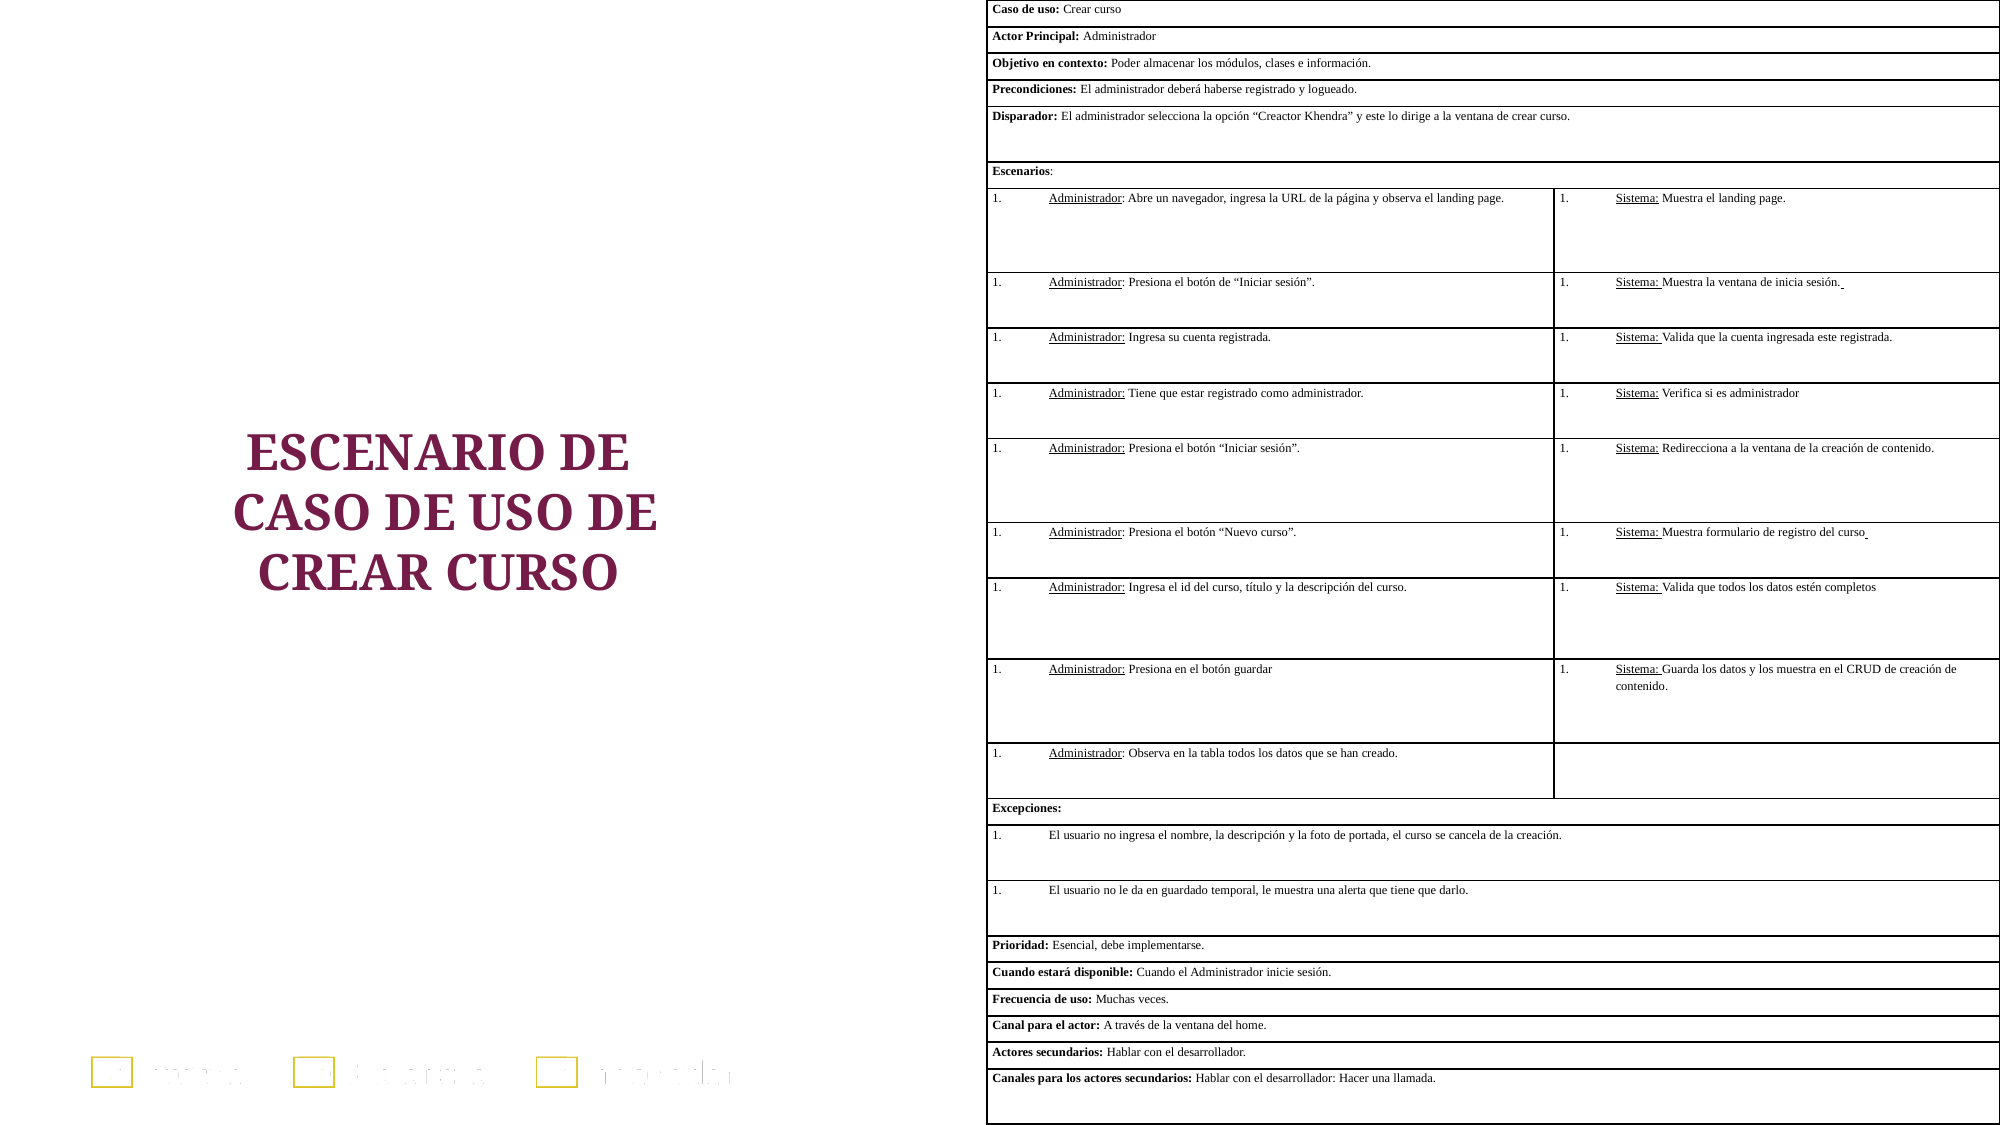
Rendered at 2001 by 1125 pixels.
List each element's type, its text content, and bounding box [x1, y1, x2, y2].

table_cell Sistema: Muestra la ventana de inicia sesión. [1555, 273, 1999, 327]
table_cell Objetivo en contexto: Poder almacenar los módulos, clases e información. [988, 54, 1999, 79]
table_cell Disparador: El administrador selecciona la opción “Creactor Khendra” y este lo dirige a la ventana de crear curso. [988, 107, 1999, 161]
table_cell El usuario no ingresa el nombre, la descripción y la foto de portada, el curso se cancela de la creación. [988, 826, 1999, 880]
table_cell Escenarios: [988, 163, 1999, 188]
table_cell Sistema: Redirecciona a la ventana de la creación de contenido. [1555, 439, 1999, 522]
table_cell Administrador: Abre un navegador, ingresa la URL de la página y observa el landing page. [988, 189, 1553, 272]
table_cell Administrador: Ingresa el id del curso, título y la descripción del curso. [988, 579, 1553, 658]
picture [1165, 512, 1778, 580]
table_cell Administrador: Presiona en el botón guardar [988, 660, 1553, 742]
table_cell Actores secundarios: Hablar con el desarrollador. [988, 1043, 1999, 1068]
table_cell Administrador: Ingresa su cuenta registrada. [988, 329, 1553, 382]
table_cell Sistema: Muestra formulario de registro del curso [1783, 523, 1999, 577]
table_cell Administrador: Presiona el botón “Iniciar sesión”. [988, 439, 1553, 522]
table_cell Canales para los actores secundarios: Hablar con el desarrollador: Hacer una llamada. [988, 1070, 1999, 1123]
table_cell Excepciones: [988, 799, 1999, 824]
table_cell Administrador: Presiona el botón de “Iniciar sesión”. [988, 273, 1553, 327]
picture [0, 990, 779, 1125]
table_cell Frecuencia de uso: Muchas veces. [988, 990, 1999, 1015]
table_cell Administrador: Observa en la tabla todos los datos que se han creado. [988, 744, 1553, 798]
table_cell Sistema: Valida que la cuenta ingresada este registrada. [1555, 329, 1999, 382]
text_box ESCENARIO DE CASO DE USO DE CREAR CURSO [133, 405, 758, 676]
table_cell Actor Principal: Administrador [988, 28, 1999, 52]
table_cell Sistema: Guarda los datos y los muestra en el CRUD de creación de contenido. [1555, 660, 1999, 742]
table_cell Sistema: Verifica si es administrador [1555, 384, 1999, 438]
table_cell Sistema: Muestra el landing page. [1555, 189, 1999, 272]
table_cell Cuando estará disponible: Cuando el Administrador inicie sesión. [988, 963, 1999, 988]
table_cell El usuario no le da en guardado temporal, le muestra una alerta que tiene que darlo. [988, 881, 1999, 935]
table_cell Canal para el actor: A través de la ventana del home. [988, 1017, 1999, 1041]
table_cell [1555, 744, 1999, 798]
table_cell Sistema: Valida que todos los datos estén completos [1555, 579, 1999, 658]
table_cell Administrador: Tiene que estar registrado como administrador. [988, 384, 1553, 438]
table_cell Administrador: Presiona el botón “Nuevo curso”. [988, 523, 1160, 577]
table_cell Prioridad: Esencial, debe implementarse. [988, 937, 1999, 961]
table_cell Precondiciones: El administrador deberá haberse registrado y logueado. [988, 81, 1999, 106]
table_header Caso de uso: Crear curso [988, 1, 1999, 26]
